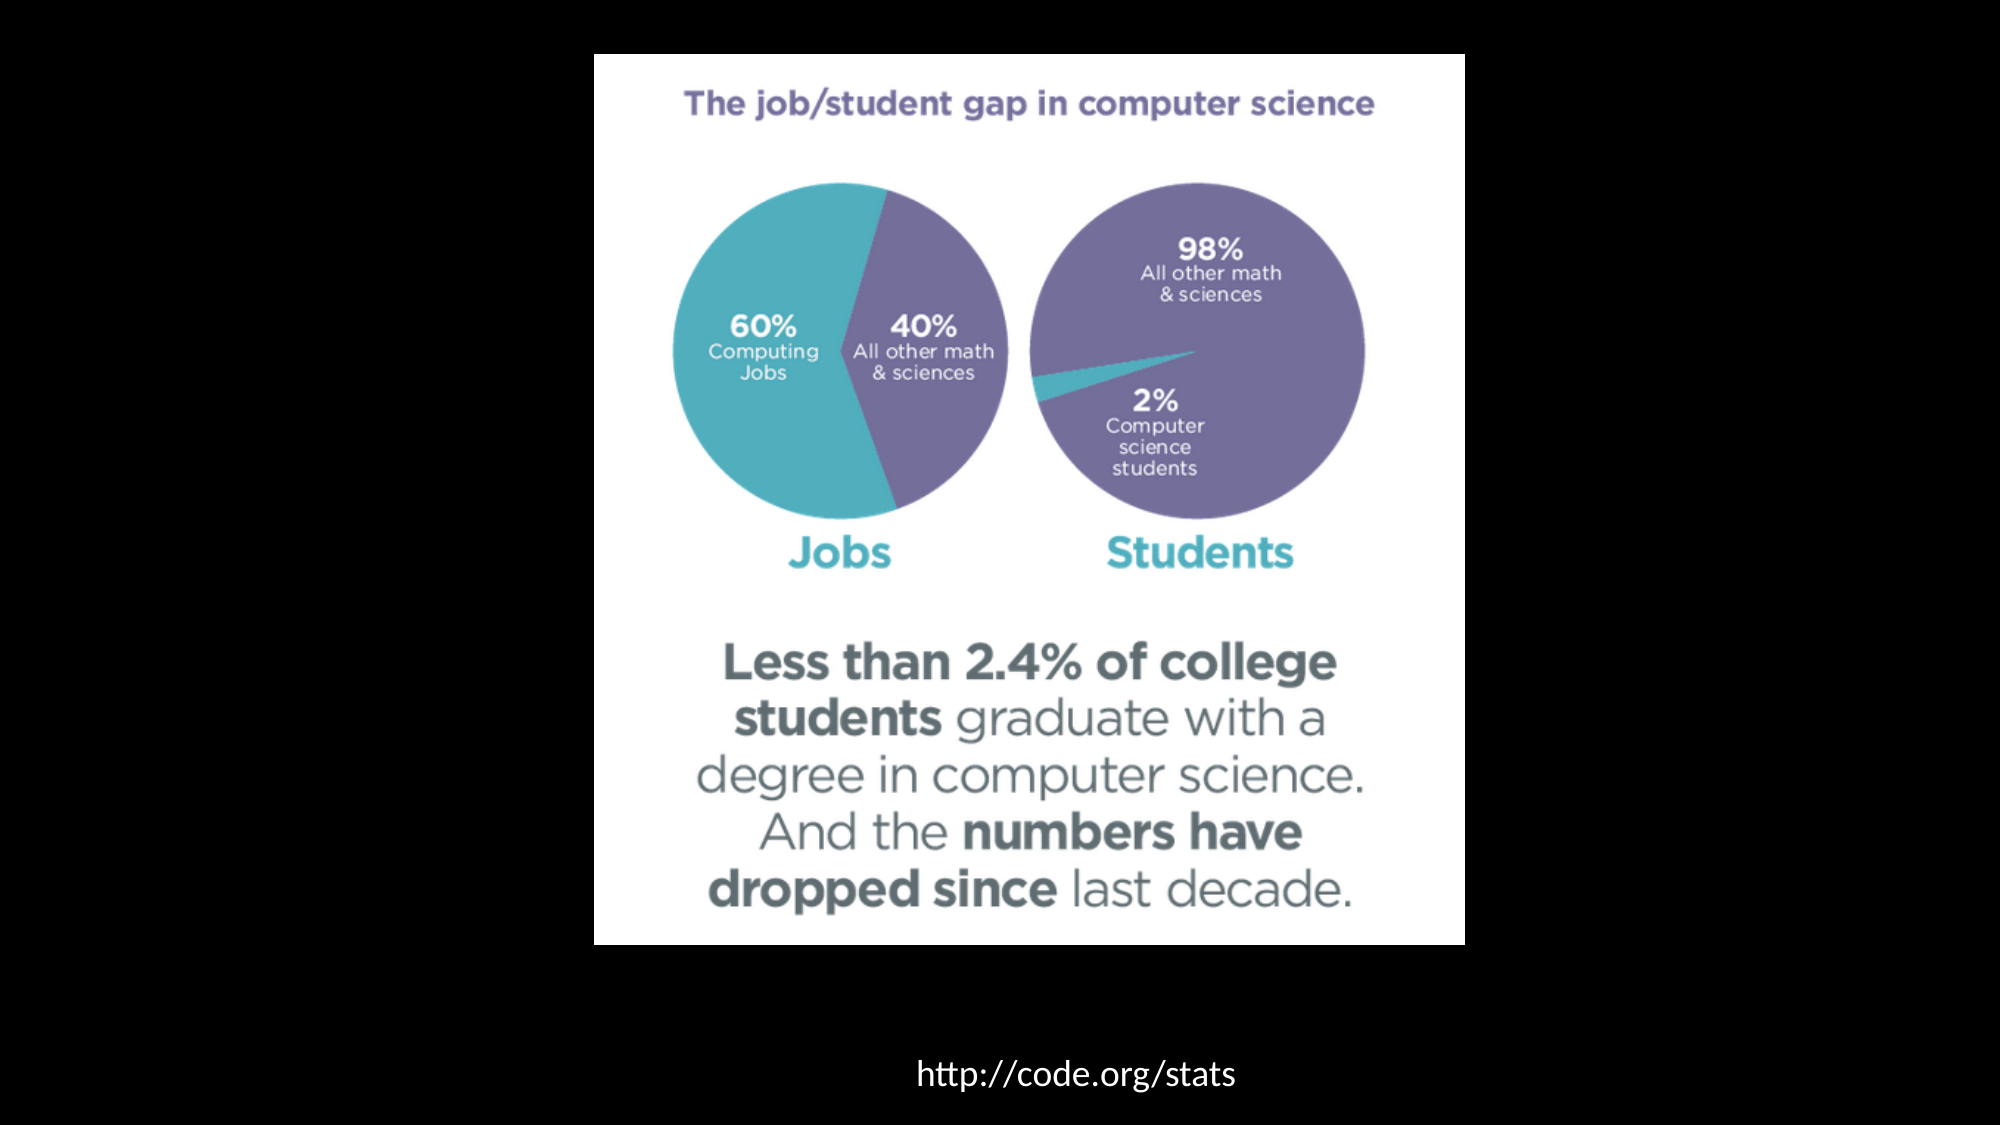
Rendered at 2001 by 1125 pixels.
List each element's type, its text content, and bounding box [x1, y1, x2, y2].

text_box http://code.org/stats [901, 1041, 1252, 1102]
picture [594, 54, 1465, 945]
